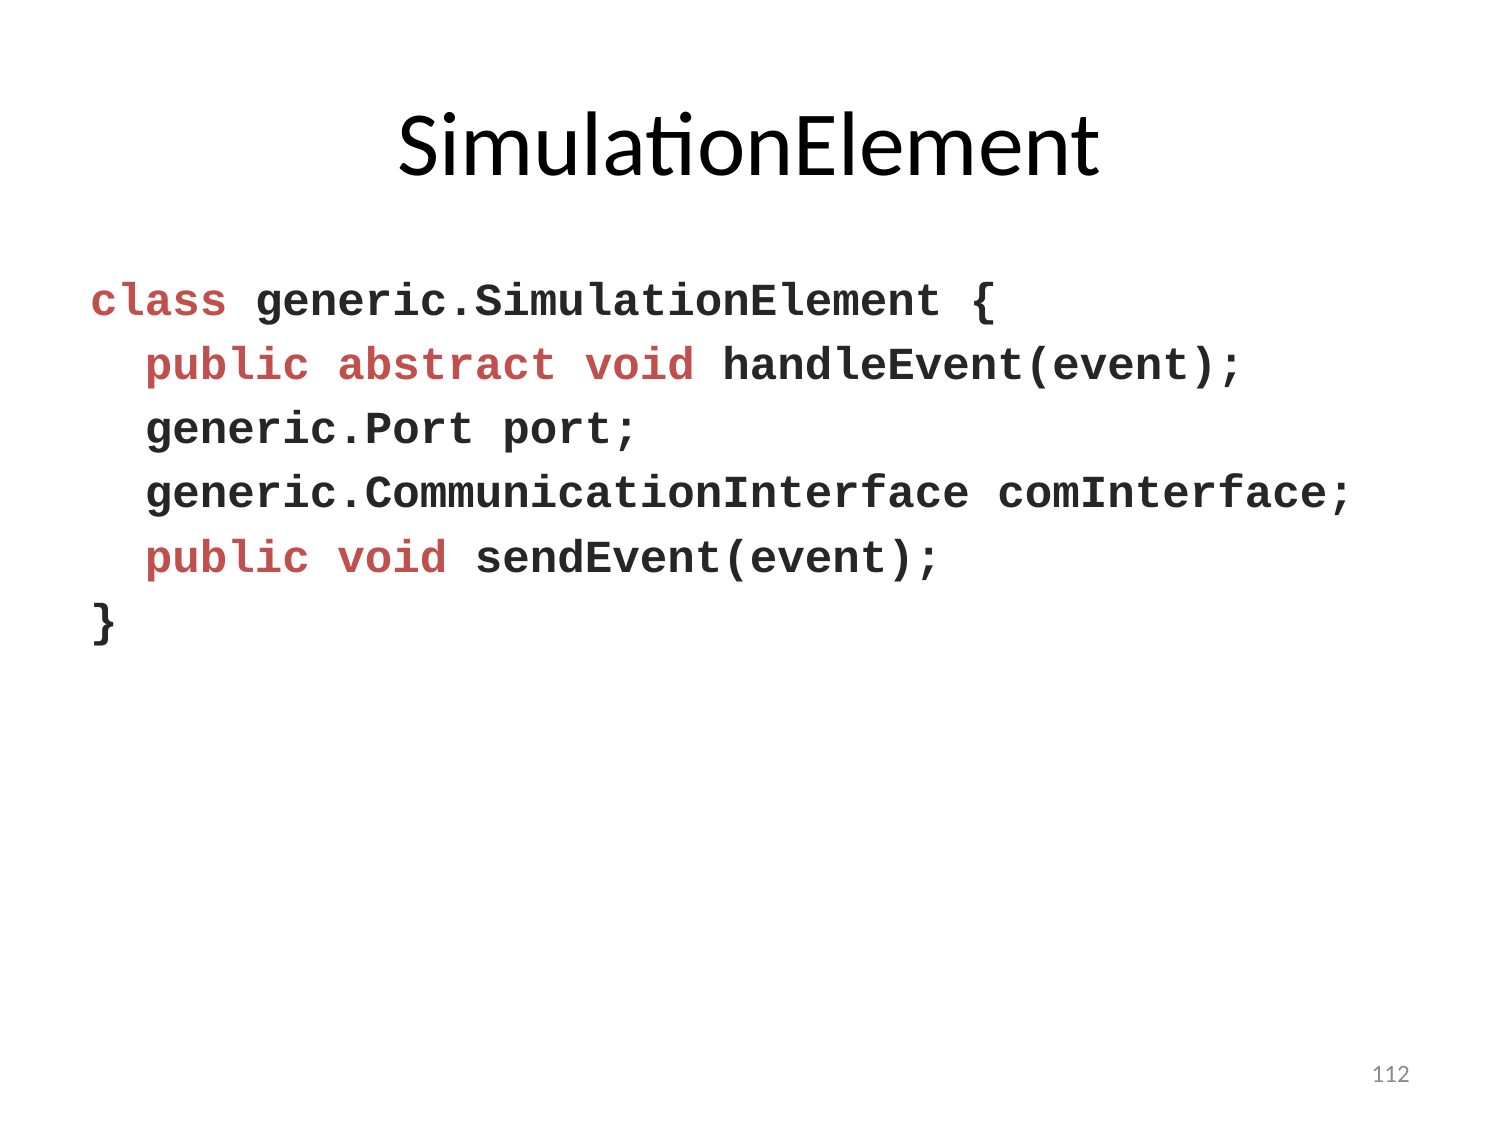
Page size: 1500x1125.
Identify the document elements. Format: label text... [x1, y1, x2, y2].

list class generic.SimulationElement { public abstract void handleEvent(event); generic.Port port; generic.CommunicationInterface comInterface; public void sendEvent(event); } [75, 262, 1425, 1005]
title SimulationElement [75, 45, 1425, 233]
slide_number 112 [1074, 1042, 1425, 1103]
